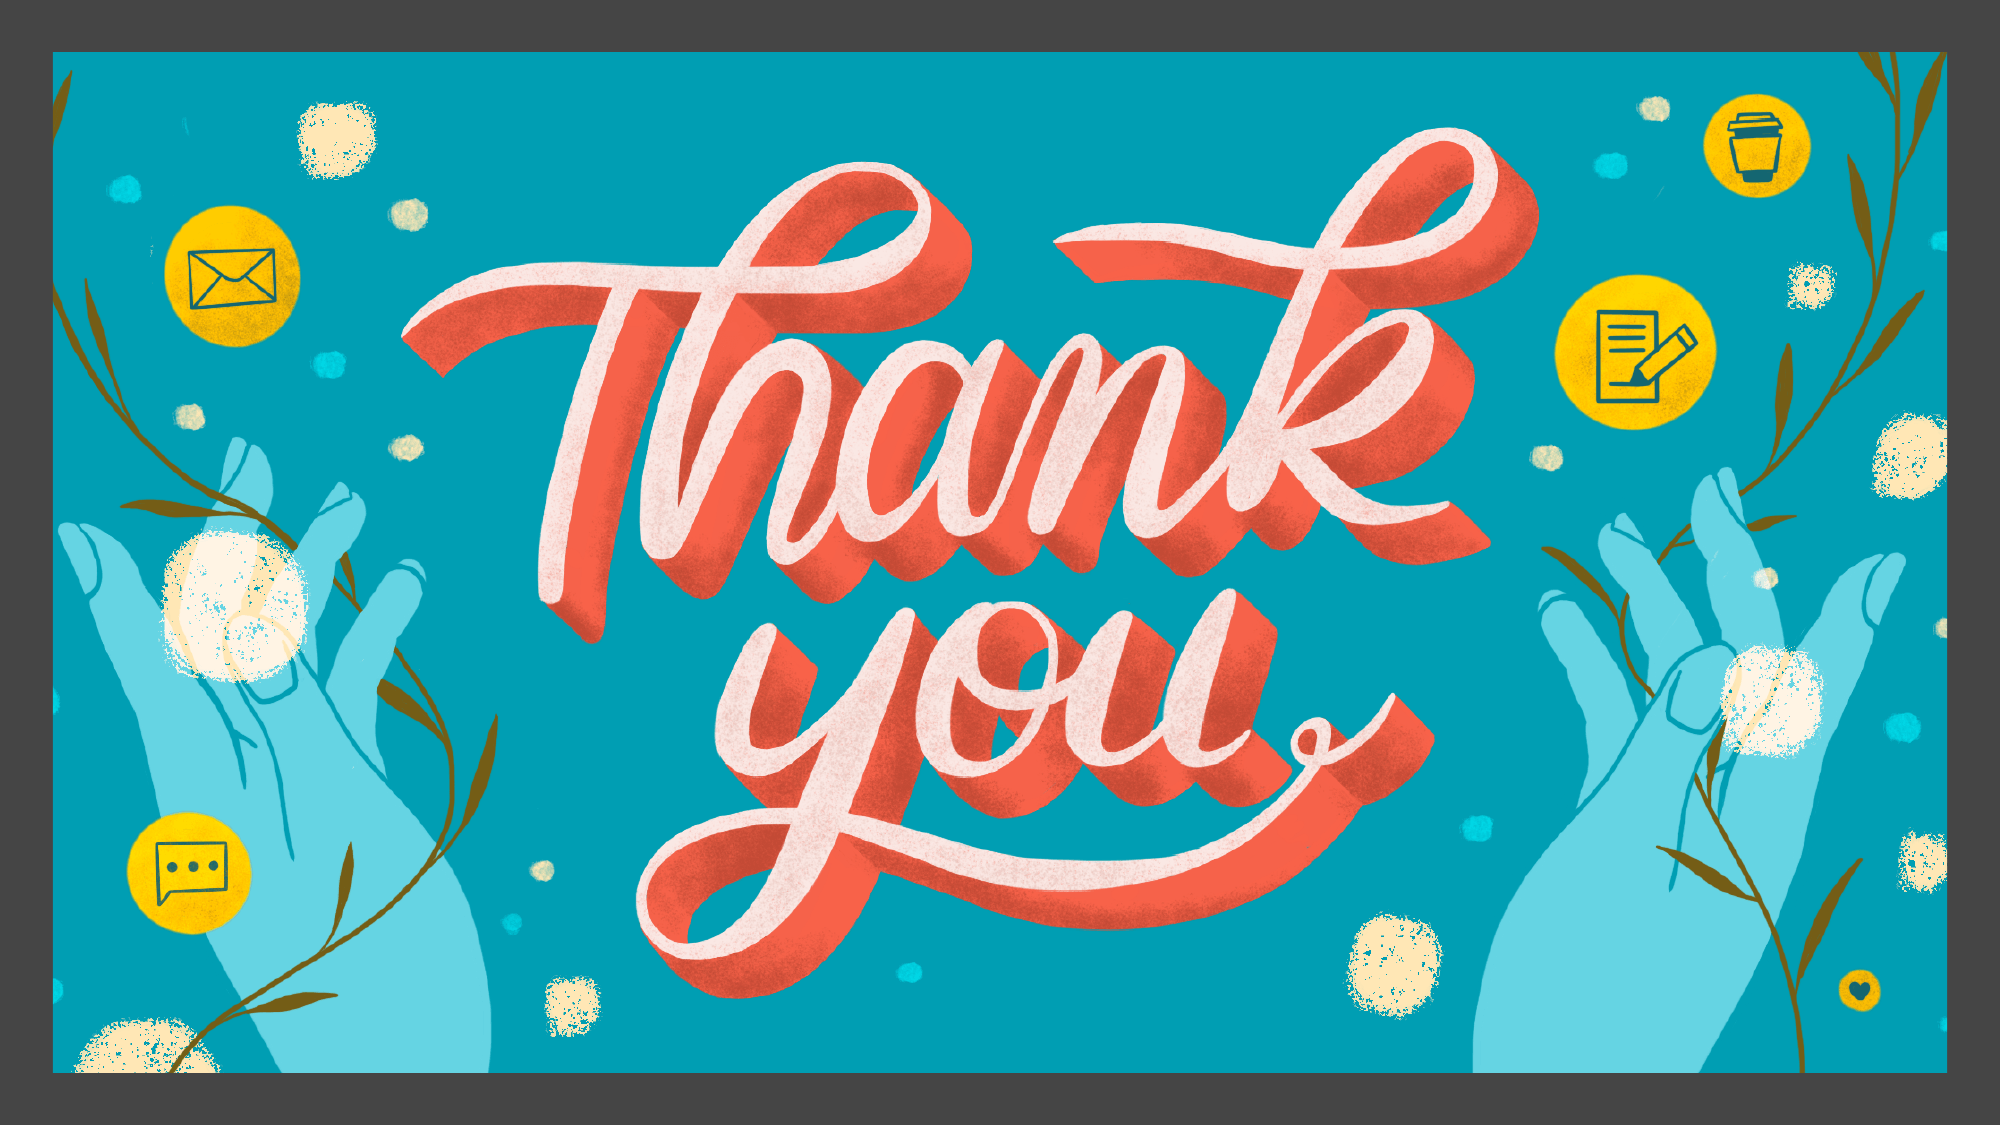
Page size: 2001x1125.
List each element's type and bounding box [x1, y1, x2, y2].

picture [52, 52, 1948, 1073]
